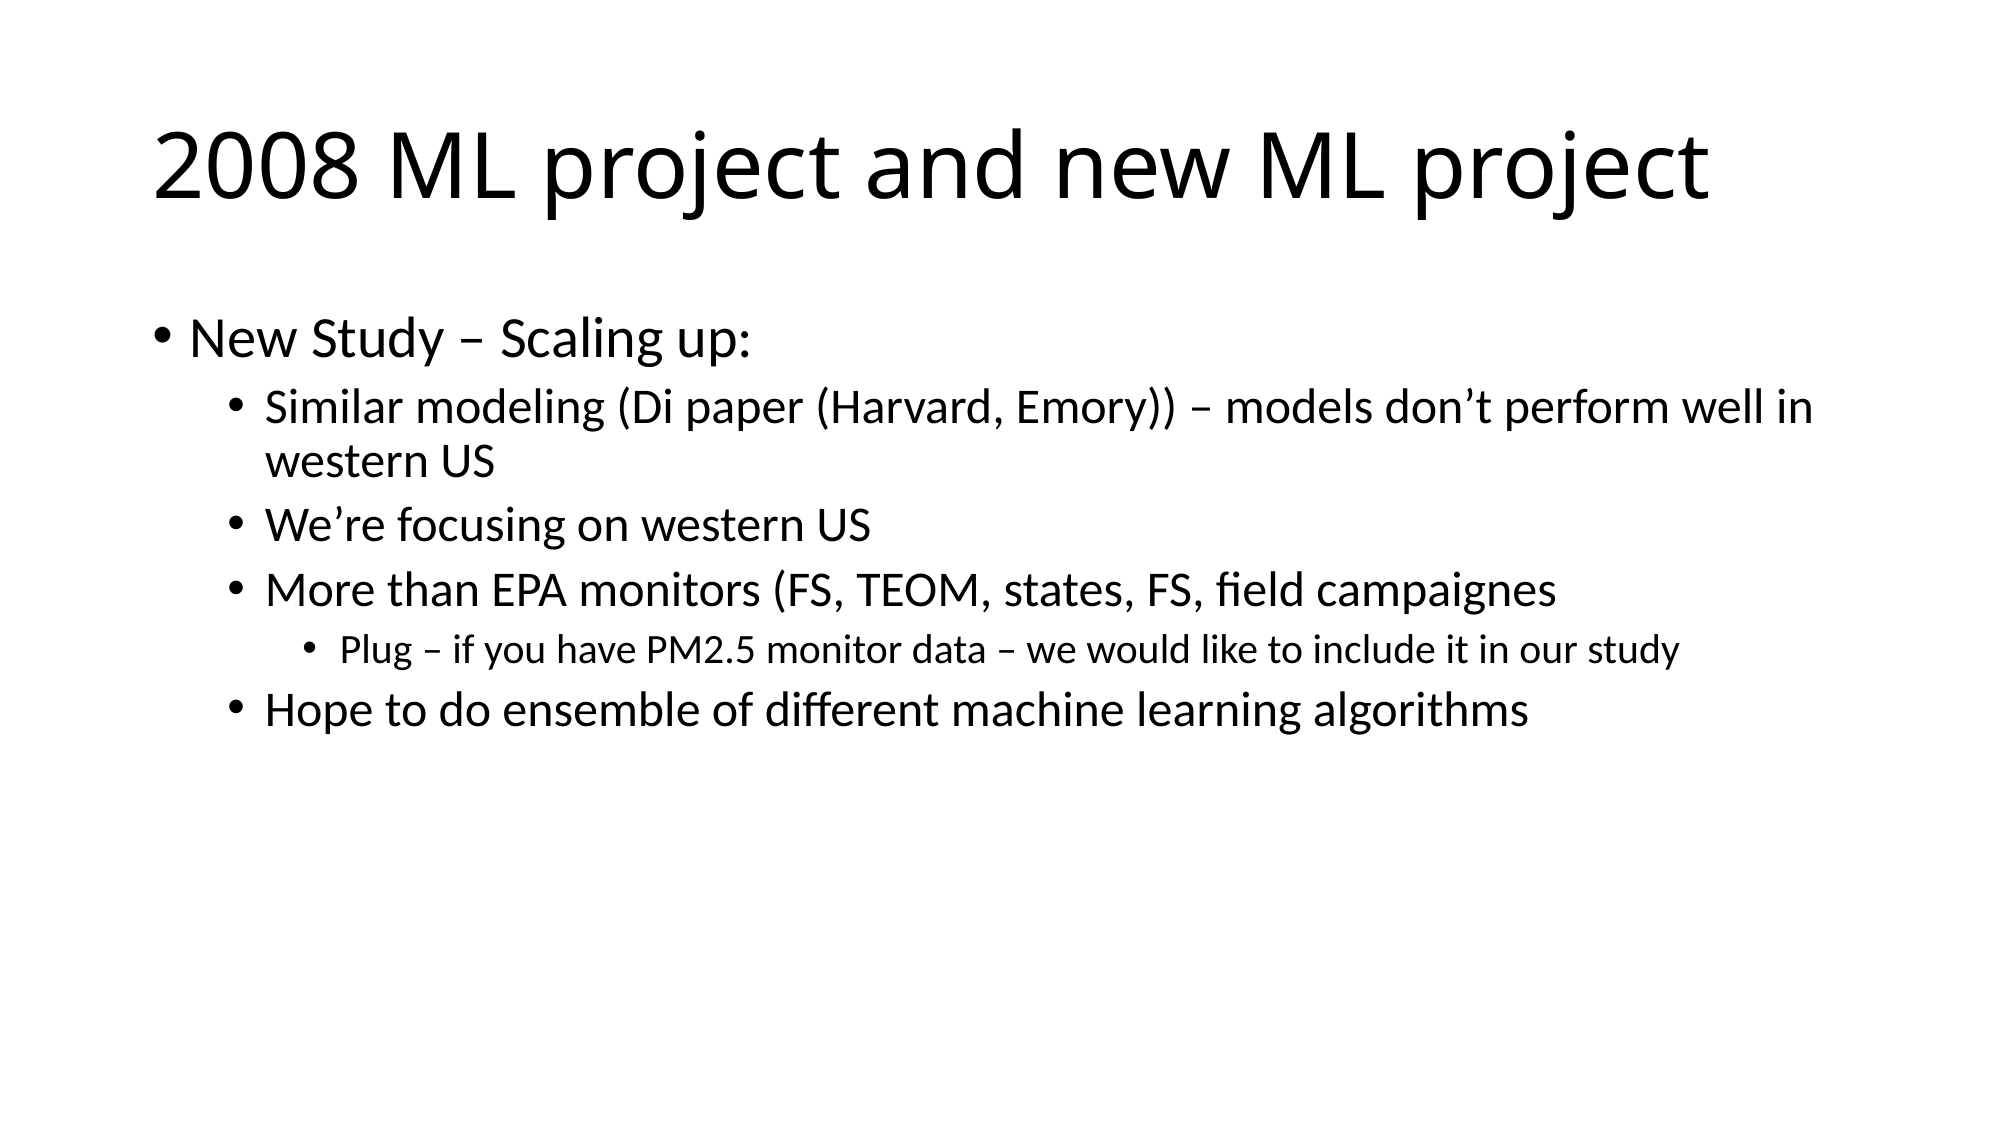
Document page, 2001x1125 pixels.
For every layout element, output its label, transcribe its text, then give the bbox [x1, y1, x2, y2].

title 2008 ML project and new ML project [137, 59, 1863, 278]
list New Study – Scaling up: Similar modeling (Di paper (Harvard, Emory)) – models don’t perform well in western US We’re focusing on western US More than EPA monitors (FS, TEOM, states, FS, field campaignes Plug – if you have PM2.5 monitor data – we would like to include it in our study Hope to do ensemble of different machine learning algorithms [137, 299, 1863, 1014]
